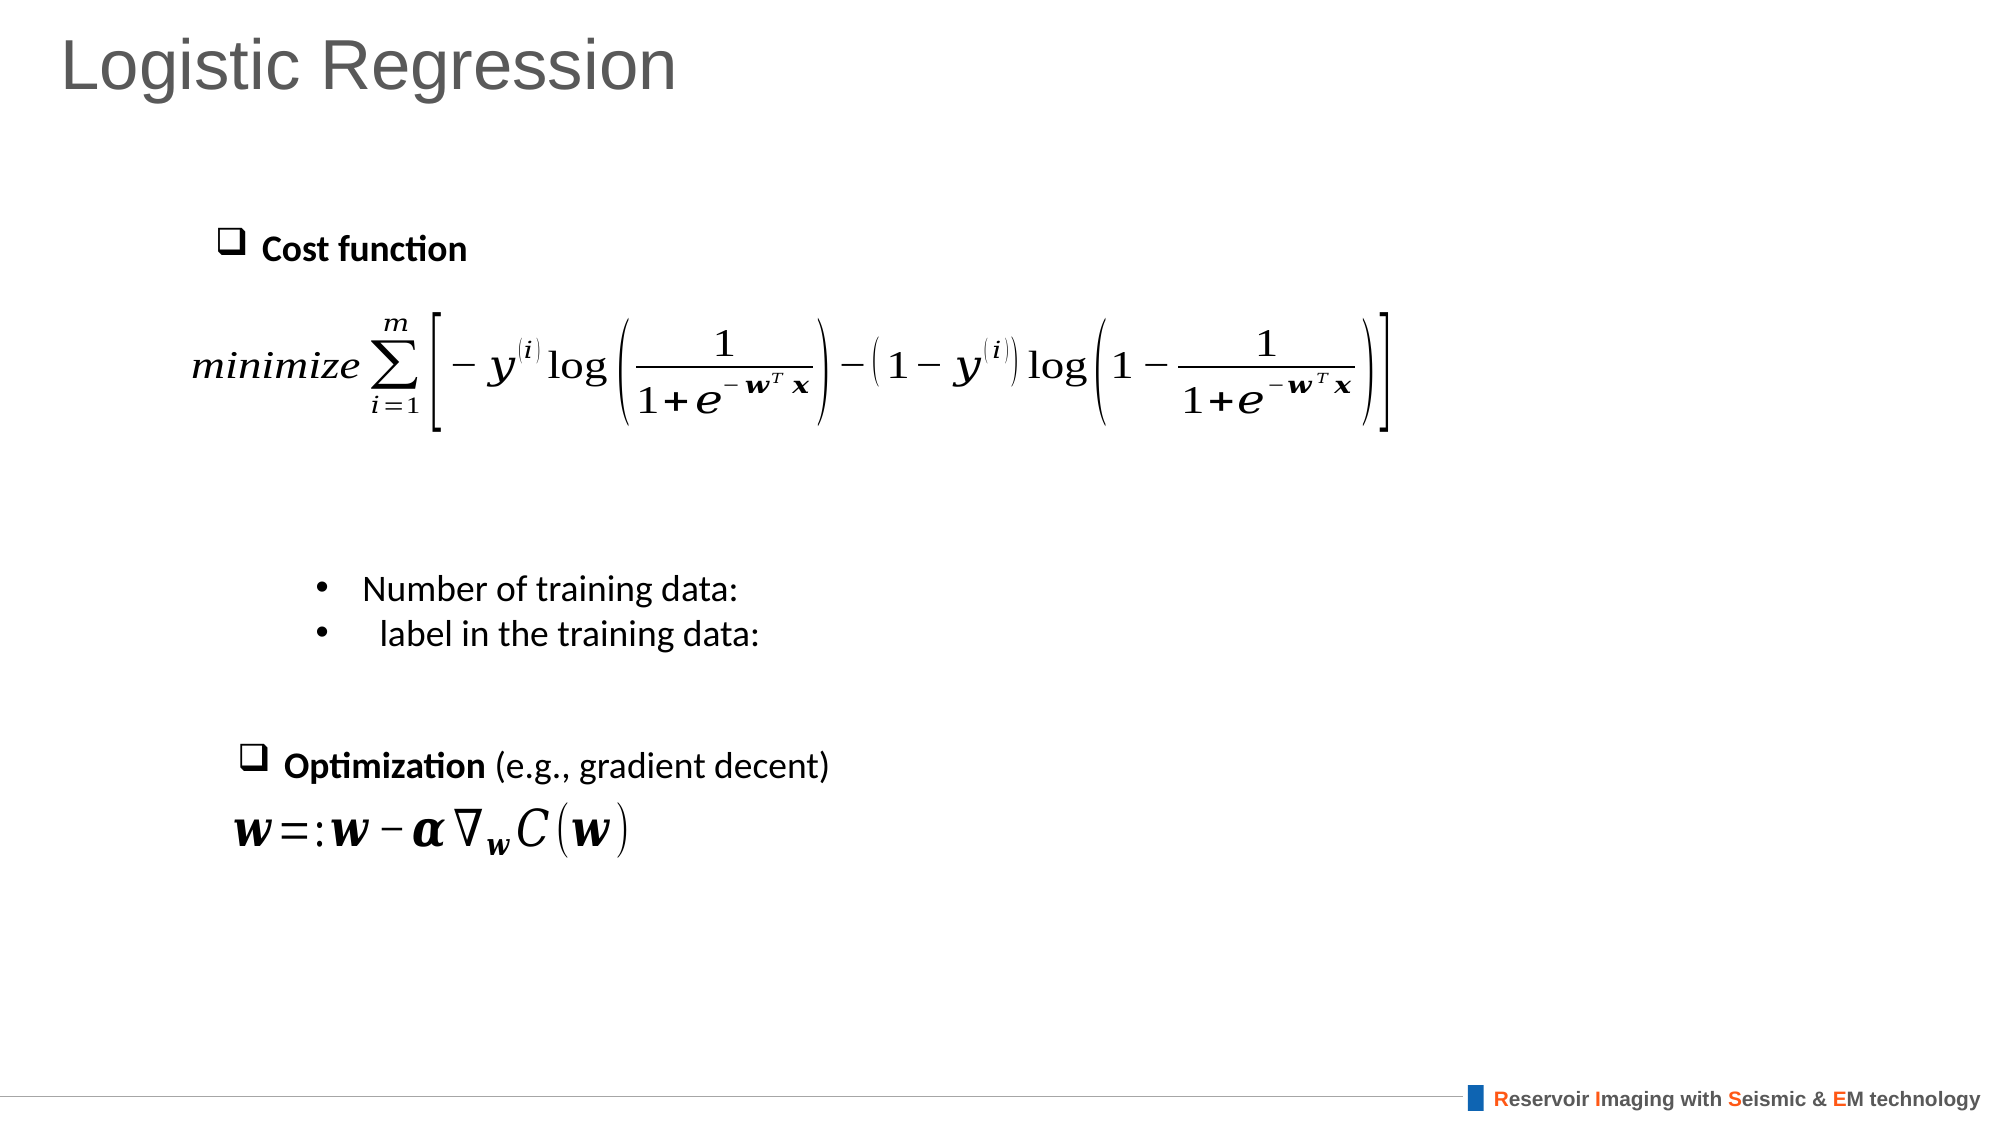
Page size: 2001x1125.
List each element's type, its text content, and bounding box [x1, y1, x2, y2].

text_box Cost function [200, 216, 483, 277]
text_box Optimization (e.g., gradient decent) [222, 733, 846, 793]
title Logistic Regression [45, 0, 1771, 134]
